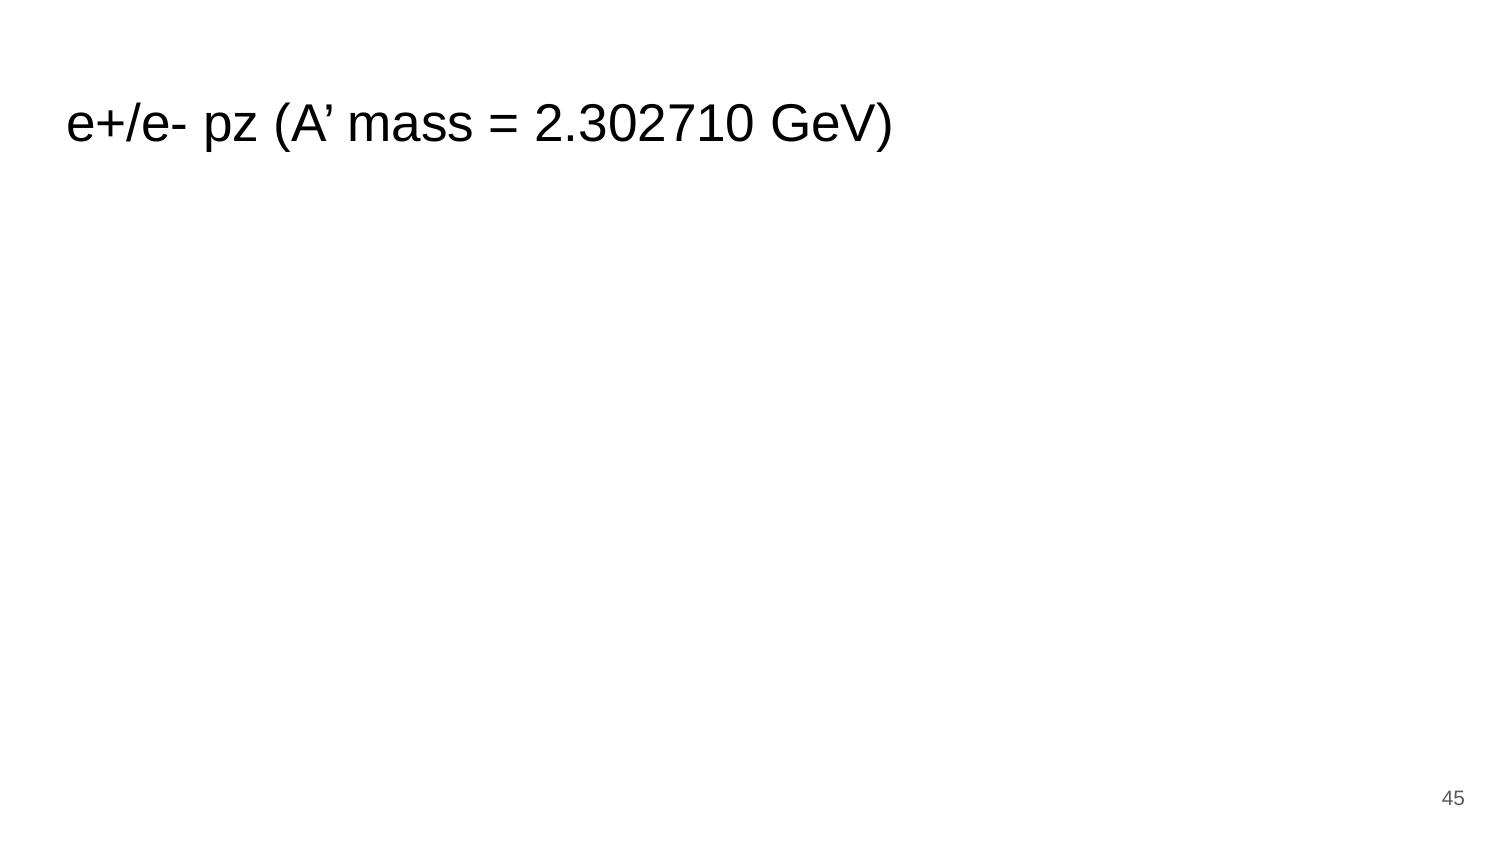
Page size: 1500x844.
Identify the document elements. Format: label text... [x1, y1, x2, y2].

slide_number ‹#› [1389, 764, 1480, 830]
title e+/e- pz (A’ mass = 2.302710 GeV) [51, 72, 1444, 167]
